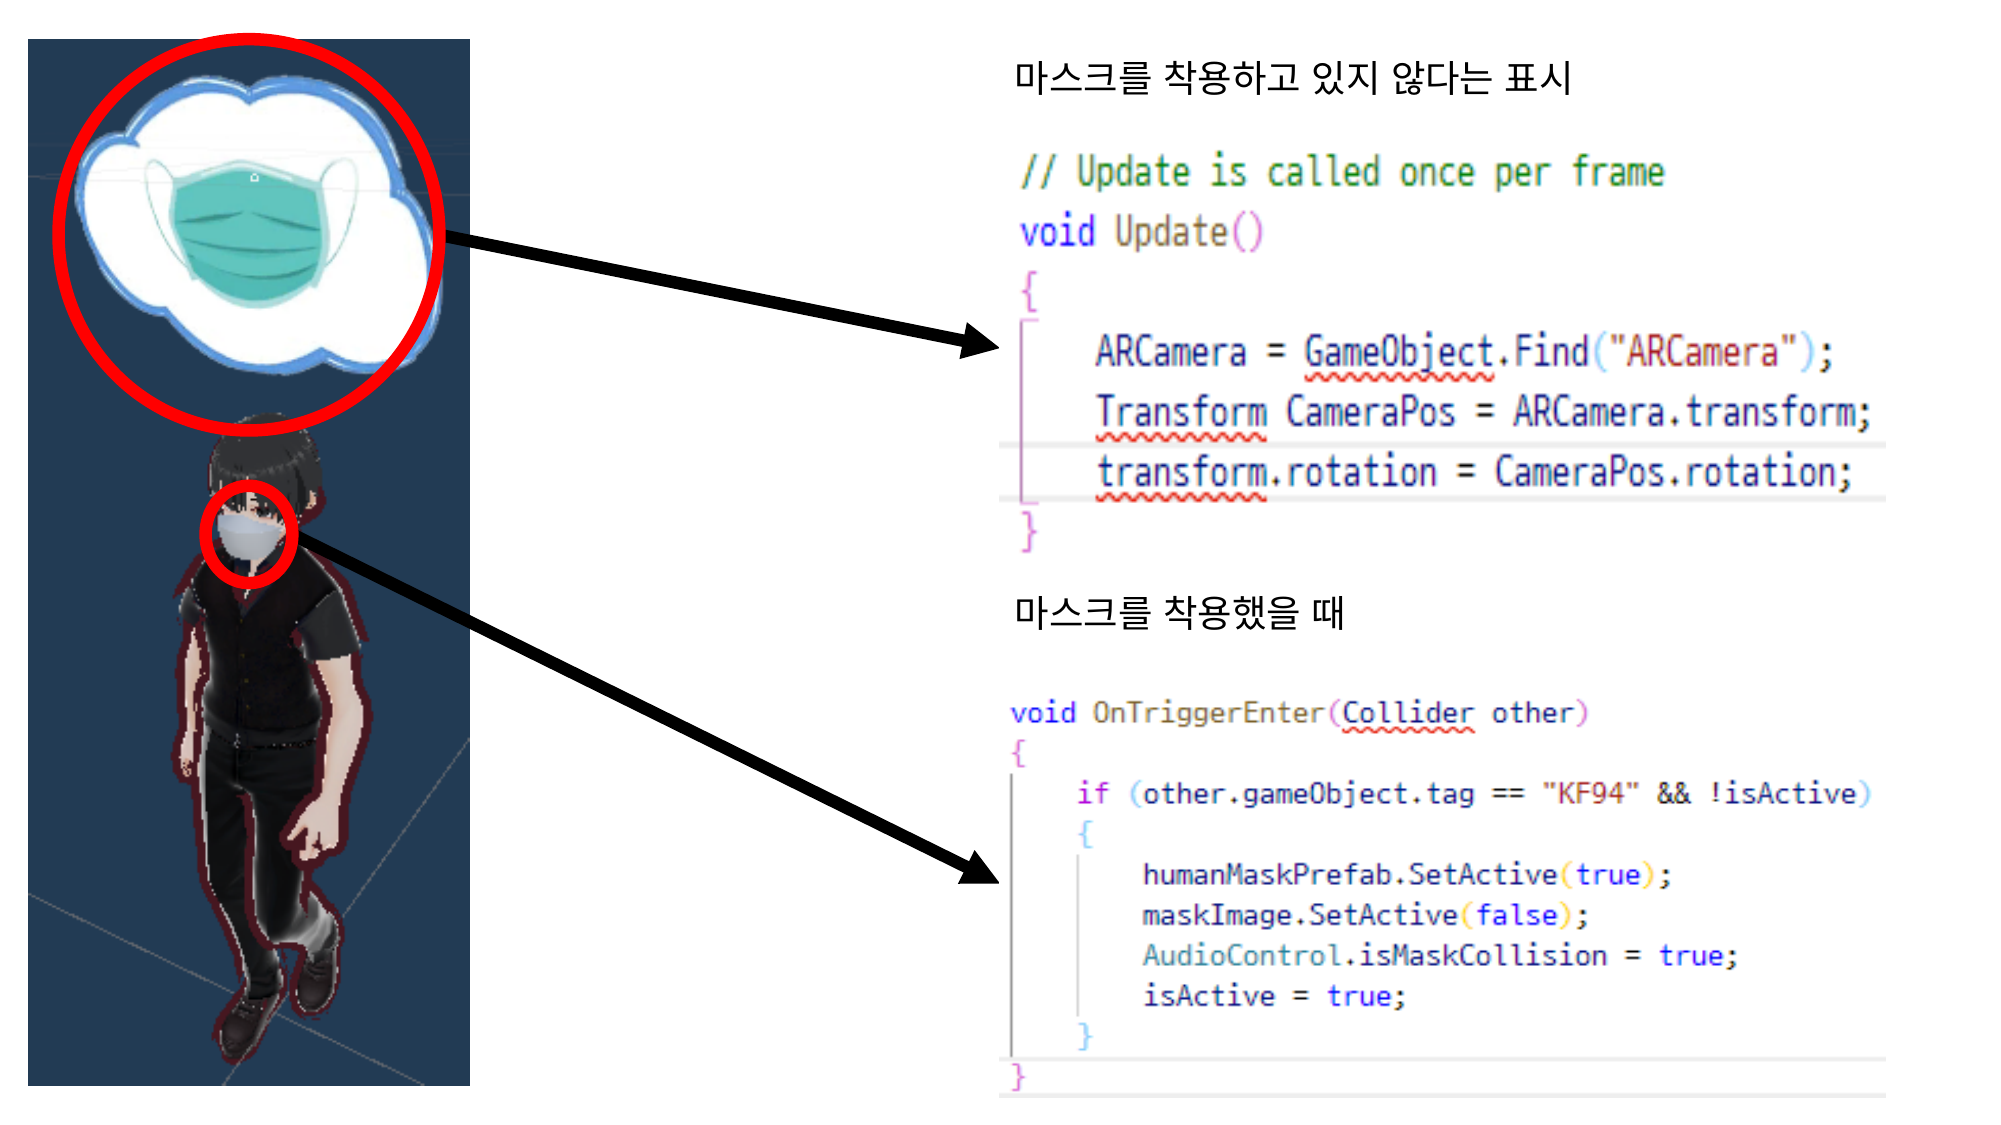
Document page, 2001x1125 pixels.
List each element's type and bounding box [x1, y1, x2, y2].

picture [28, 39, 470, 1086]
text_box [439, 234, 999, 349]
text_box [292, 534, 1000, 884]
text_box [999, 47, 1886, 563]
text_box [999, 582, 1886, 1098]
